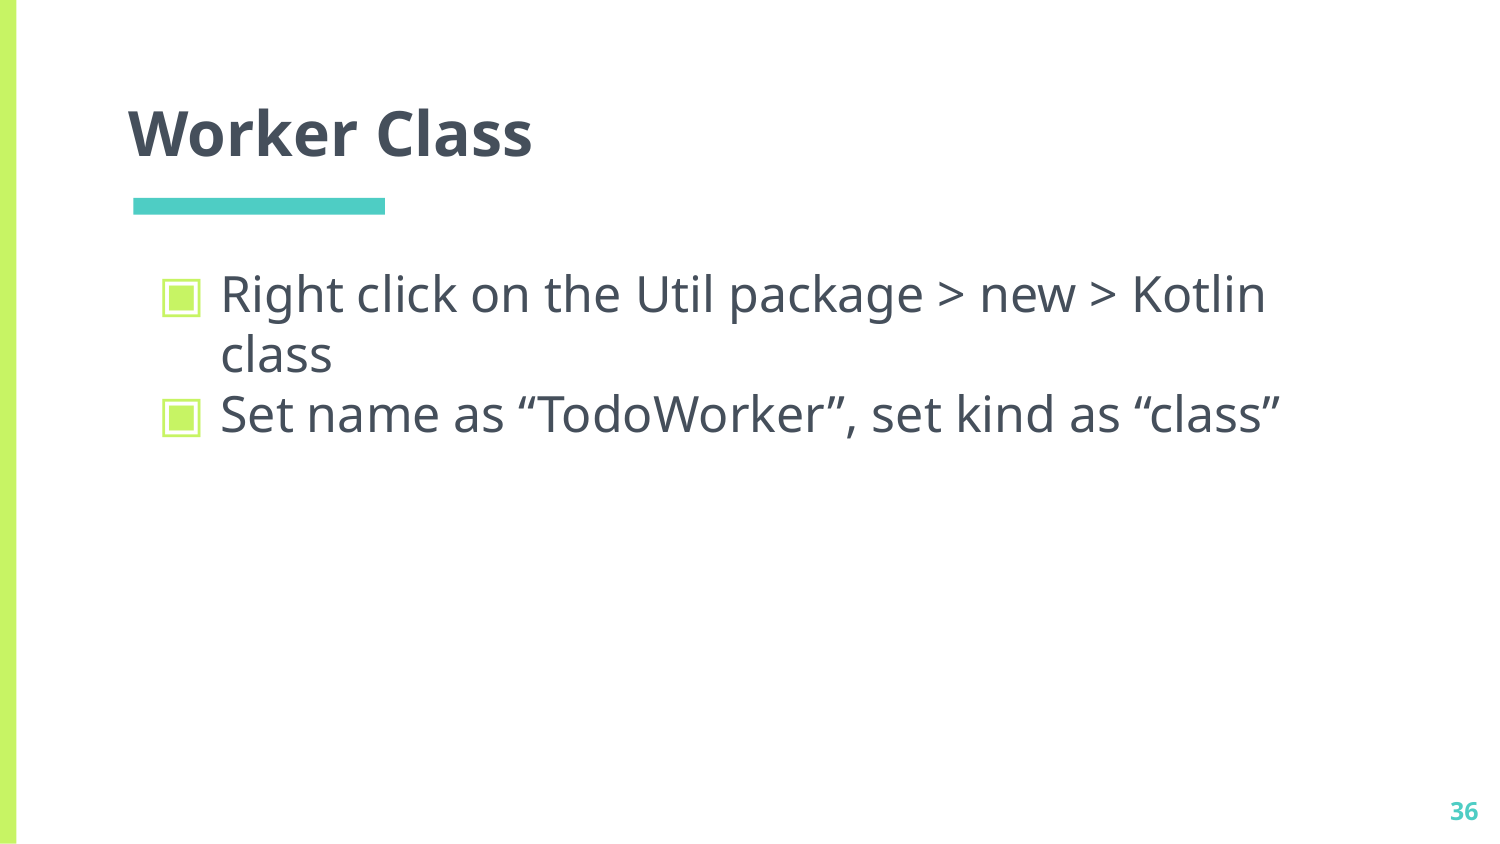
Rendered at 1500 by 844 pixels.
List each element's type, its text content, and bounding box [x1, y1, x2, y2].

list Right click on the Util package > new > Kotlin class Set name as “TodoWorker”, set kind as “class” [130, 246, 1404, 718]
slide_number 36 [1403, 780, 1494, 832]
title Worker Class [113, 24, 1387, 184]
